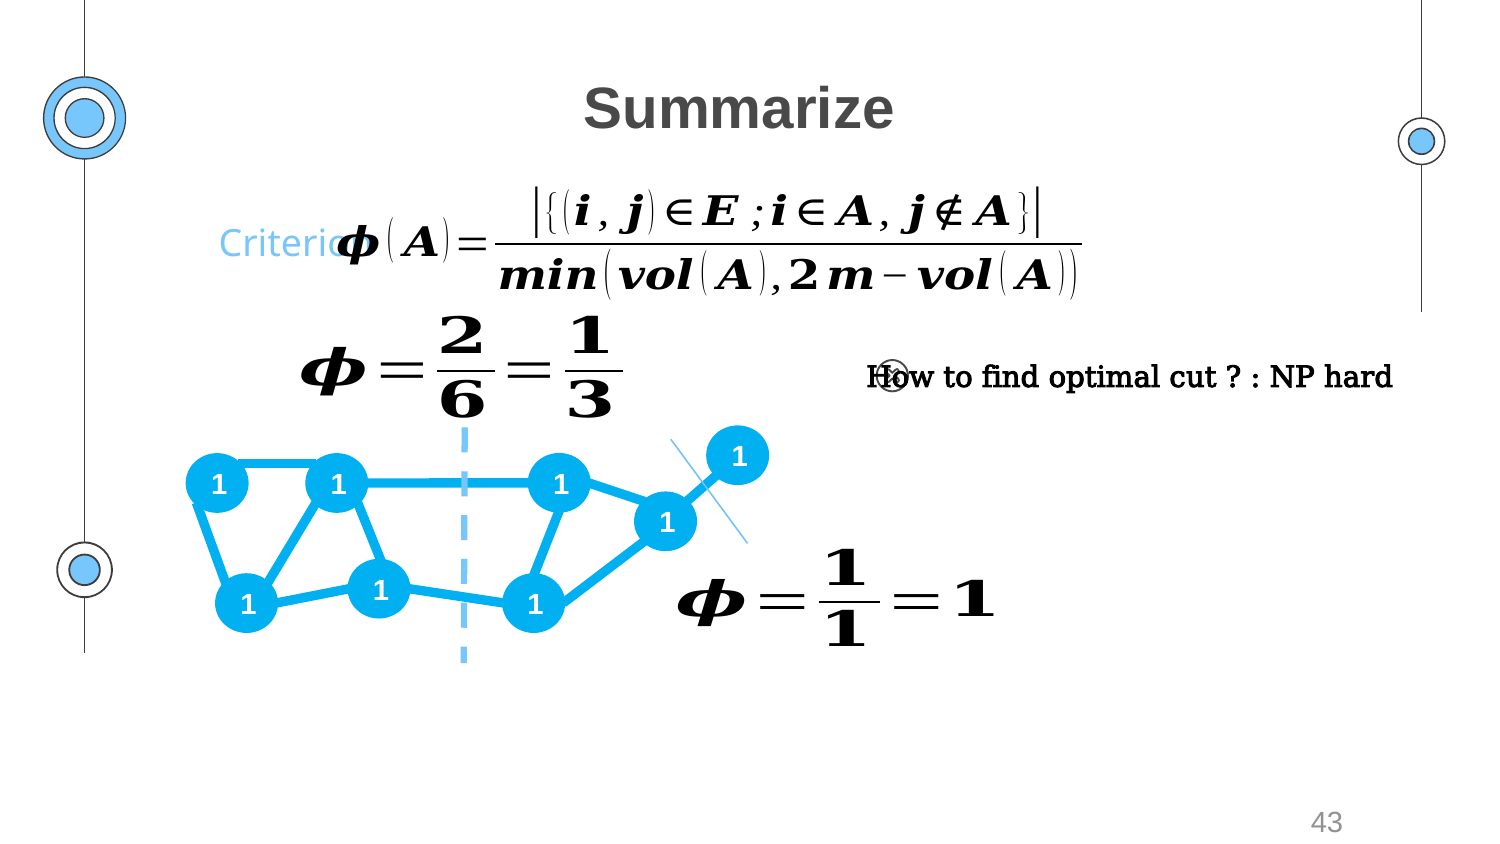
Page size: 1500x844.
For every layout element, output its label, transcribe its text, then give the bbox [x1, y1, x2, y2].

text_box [670, 438, 748, 544]
slide_number 43 [1020, 798, 1359, 844]
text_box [465, 427, 768, 632]
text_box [875, 358, 910, 393]
subtitle Criterion [151, 204, 441, 259]
title Summarize [281, 55, 1197, 153]
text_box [187, 427, 463, 632]
text_box How to find optimal cut ? : NP hard [851, 350, 1409, 401]
